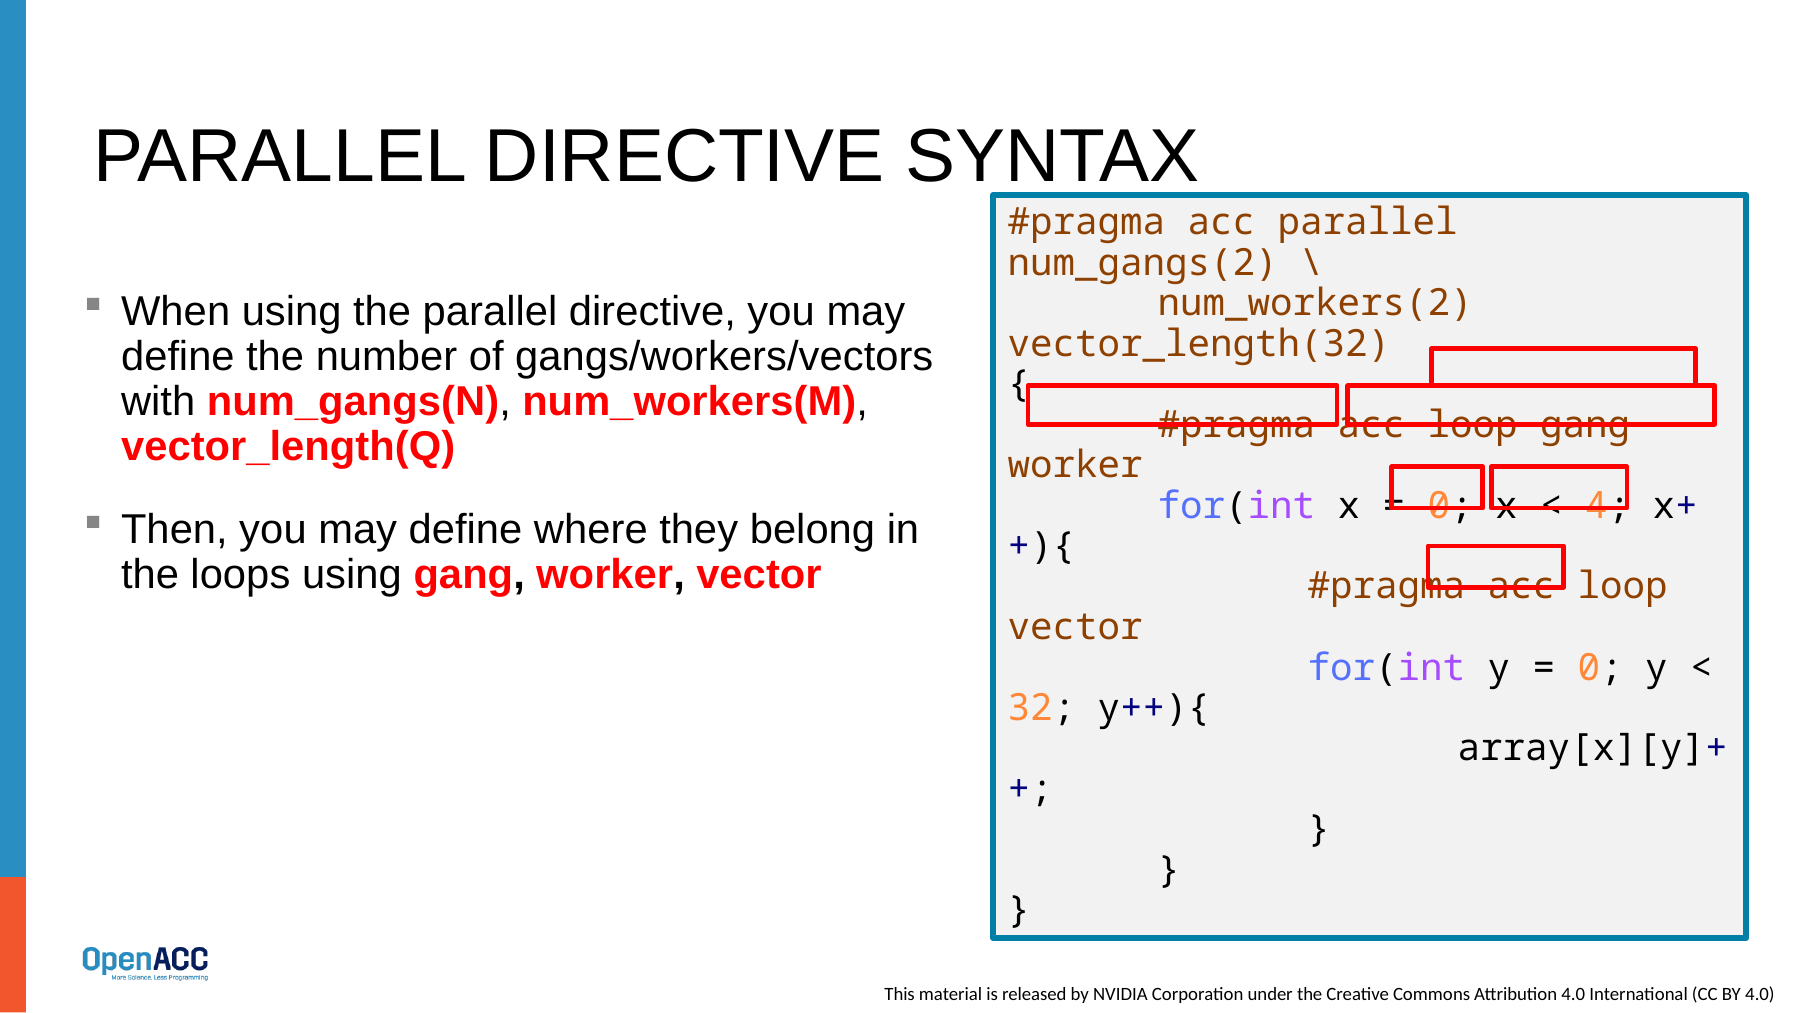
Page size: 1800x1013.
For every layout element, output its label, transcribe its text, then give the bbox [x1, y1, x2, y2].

text_box When using the parallel directive, you may define the number of gangs/workers/vectors with num_gangs(N), num_workers(M), vector_length(Q) Then, you may define where they belong in the loops using gang, worker, vector [68, 282, 950, 893]
text_box #pragma acc parallel num_gangs(2) \ num_workers(2) vector_length(32) { #pragma acc loop gang worker for(int x = 0; x < 4; x++){ #pragma acc loop vector for(int y = 0; y < 32; y++){ array[x][y]++; } } } [991, 193, 1748, 940]
text_box [1026, 384, 1339, 426]
text_box [1390, 465, 1485, 510]
text_box [1489, 465, 1629, 510]
title Parallel directive syntax [77, 108, 1715, 206]
picture [81, 946, 208, 981]
text_box [1429, 346, 1698, 384]
text_box [1346, 384, 1717, 426]
text_box [1426, 544, 1566, 589]
